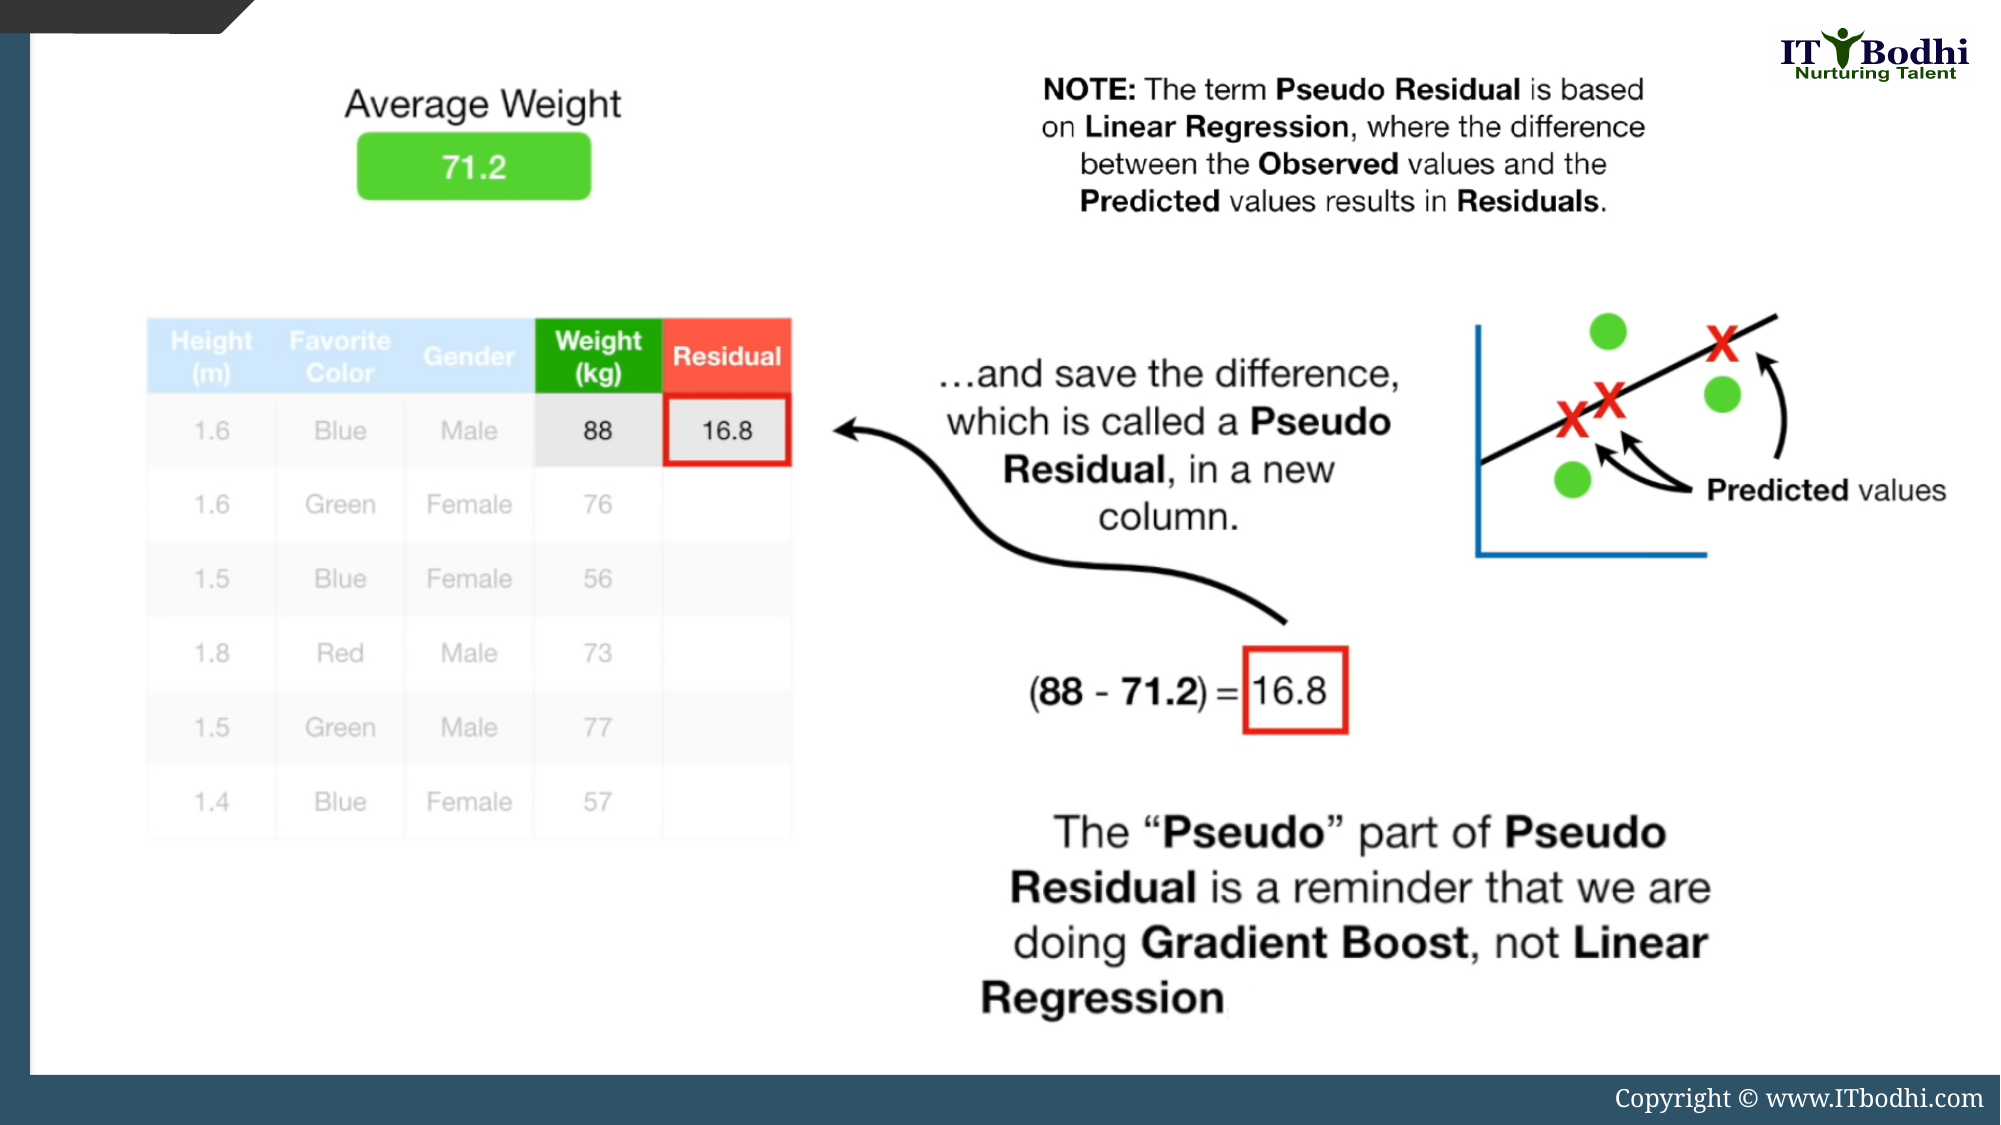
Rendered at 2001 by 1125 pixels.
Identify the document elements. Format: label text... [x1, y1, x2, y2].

text_box Copyright © www.ITbodhi.com [24, 1074, 2000, 1125]
picture [124, 57, 1741, 1030]
picture [1455, 274, 1965, 576]
picture [1774, 24, 1976, 88]
